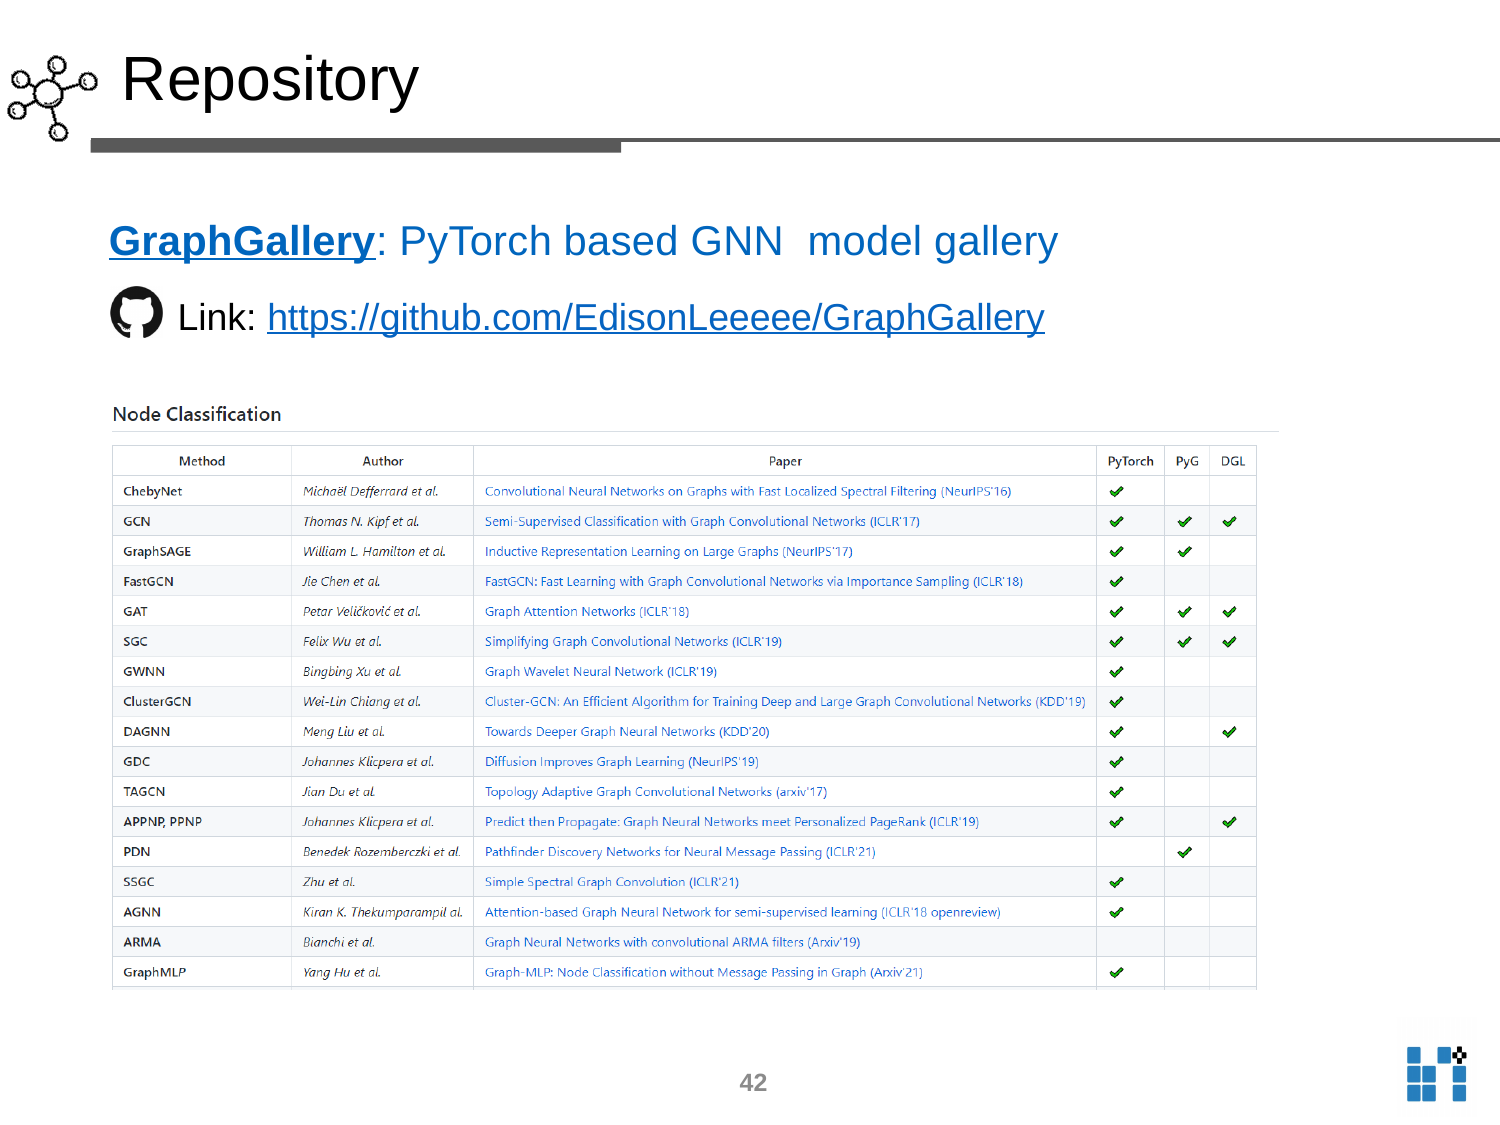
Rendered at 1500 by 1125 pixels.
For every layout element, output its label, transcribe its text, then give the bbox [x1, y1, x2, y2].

picture [1396, 1017, 1477, 1117]
text_box GraphGallery: PyTorch based GNN model gallery [106, 189, 1172, 264]
slide_number 42 [662, 1059, 845, 1105]
text_box Link: https://github.com/EdisonLeeeee/GraphGallery [162, 285, 1313, 390]
title Repository [106, 20, 1401, 140]
picture [106, 392, 1279, 990]
picture [109, 286, 163, 338]
